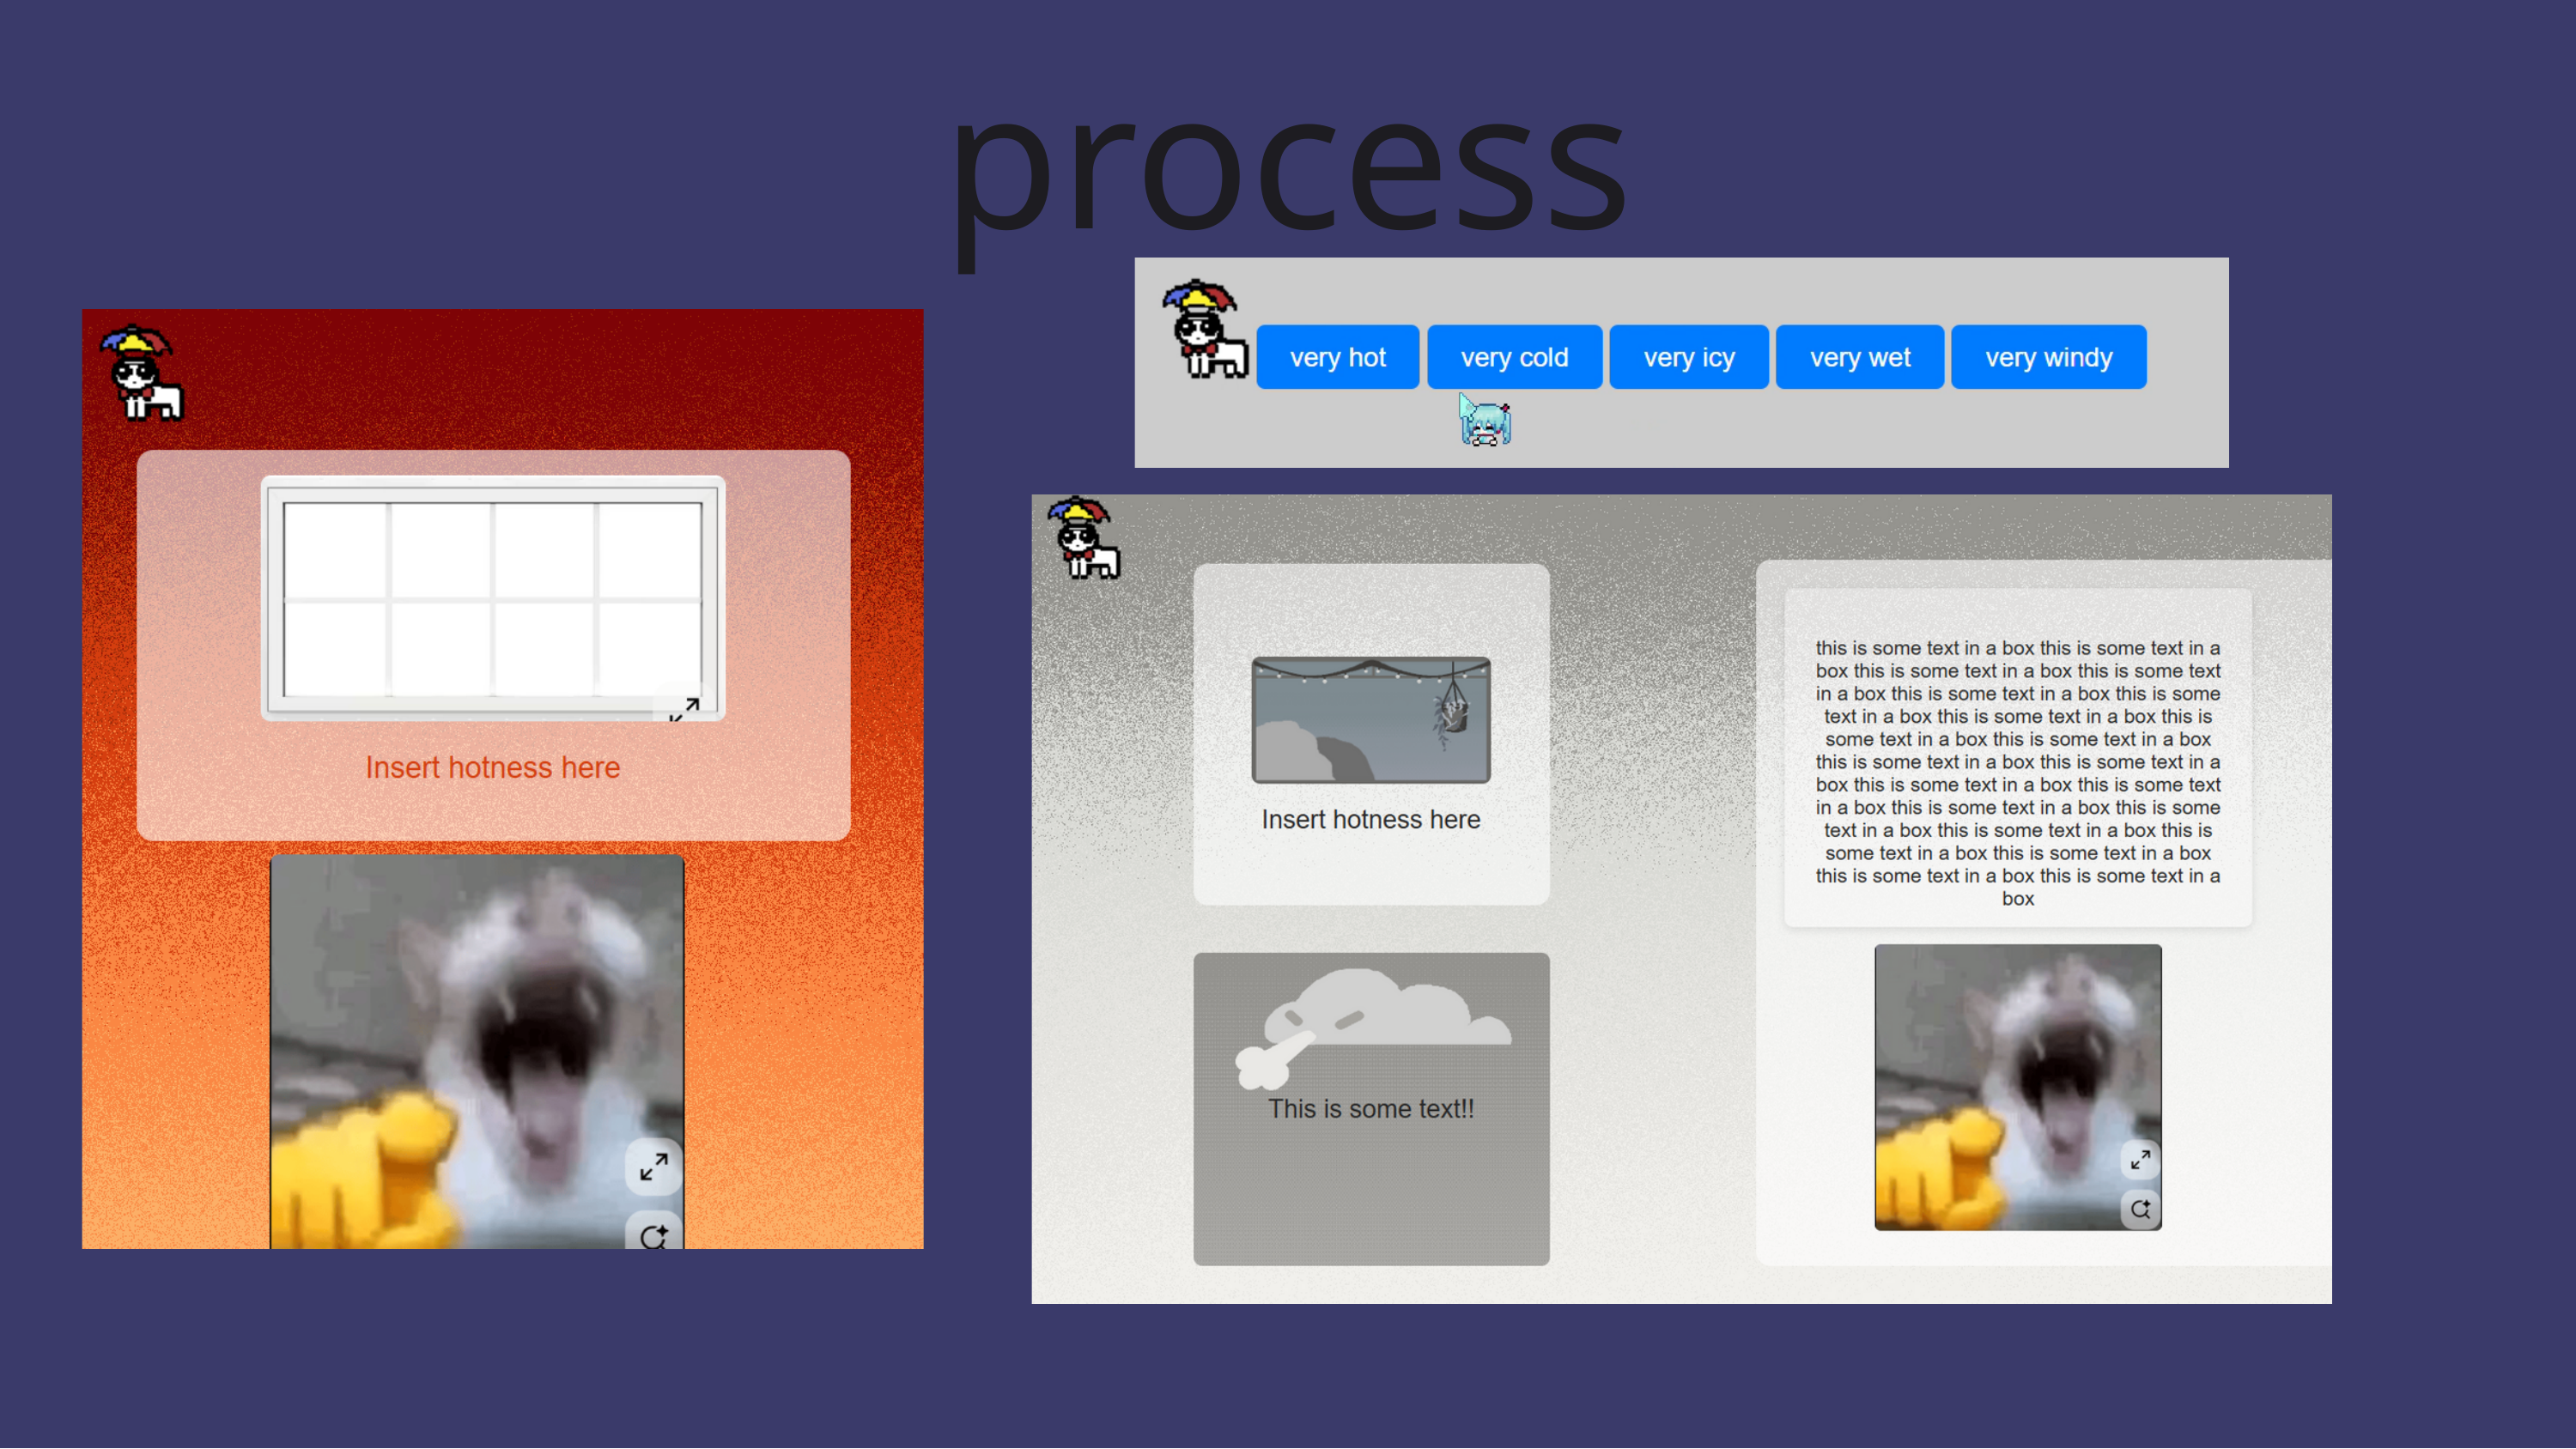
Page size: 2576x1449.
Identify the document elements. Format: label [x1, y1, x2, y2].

text_box [0, 0, 2576, 1449]
